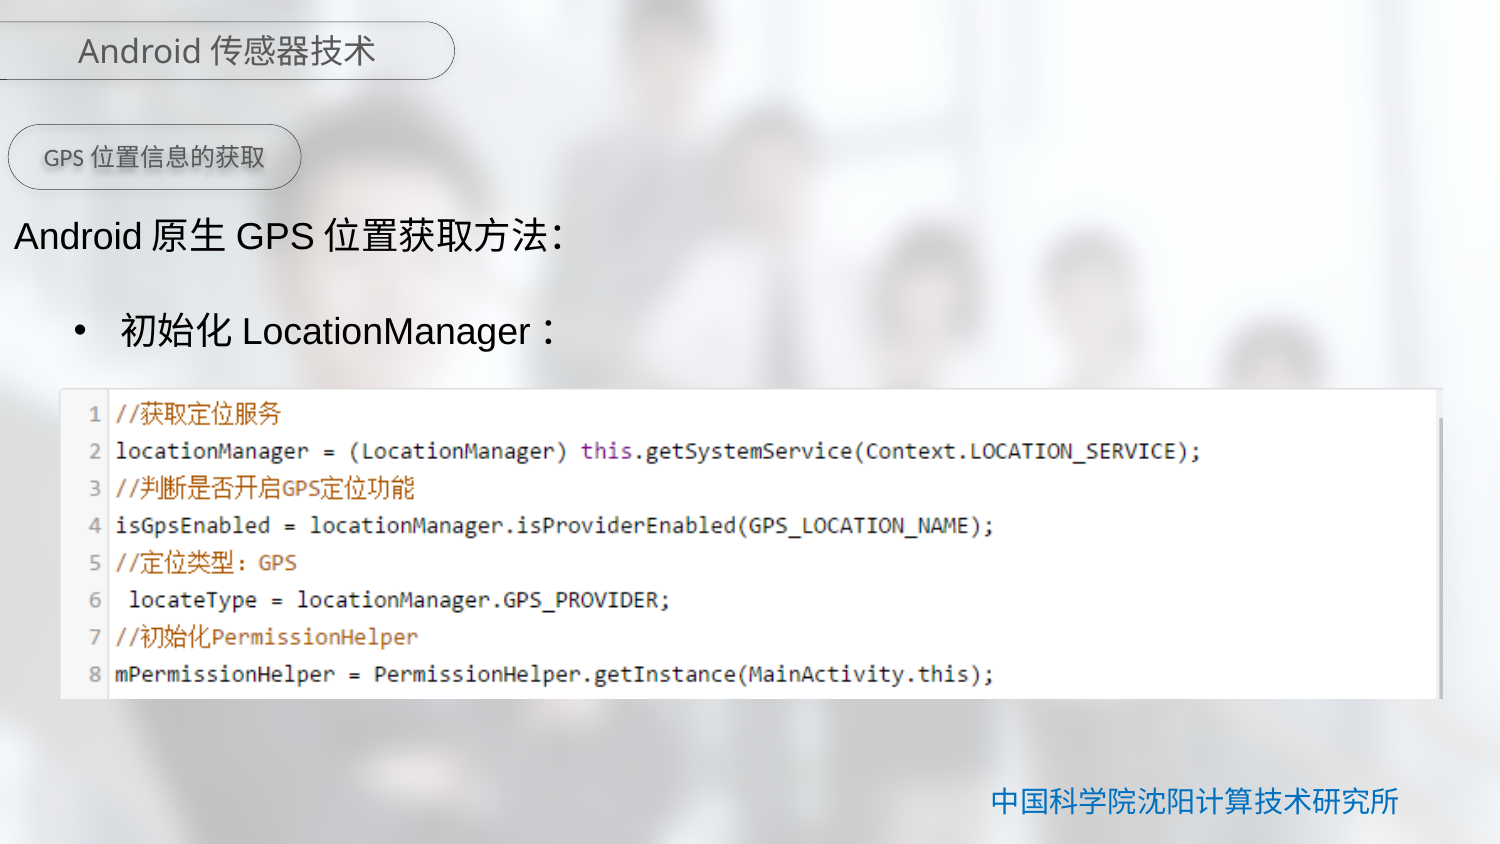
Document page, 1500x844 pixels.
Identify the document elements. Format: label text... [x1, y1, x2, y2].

text_box Android原生GPS位置获取方法： [0, 204, 602, 265]
text_box Android传感器技术 [39, 22, 415, 78]
text_box 初始化LocationManager： [58, 299, 592, 359]
text_box 中国科学院沈阳计算技术研究所 [975, 776, 1415, 826]
text_box [0, 21, 456, 81]
picture [0, 0, 1500, 844]
text_box GPS位置信息的获取 [7, 123, 302, 191]
